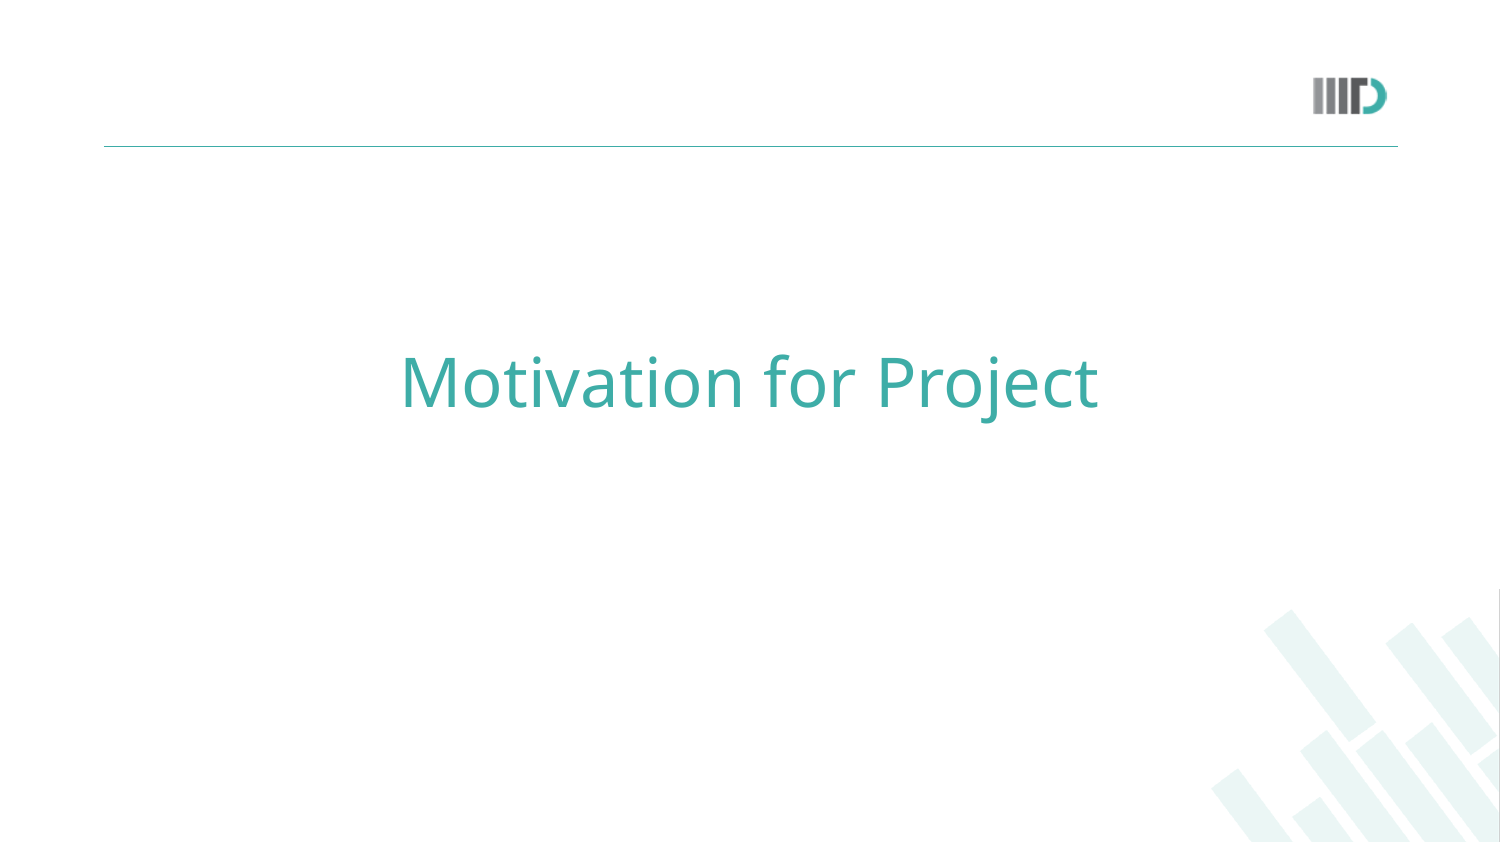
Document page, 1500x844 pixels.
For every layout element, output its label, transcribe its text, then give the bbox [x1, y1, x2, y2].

picture [1299, 68, 1398, 124]
title Motivation for Project [168, 334, 1331, 437]
picture [1192, 589, 1500, 844]
